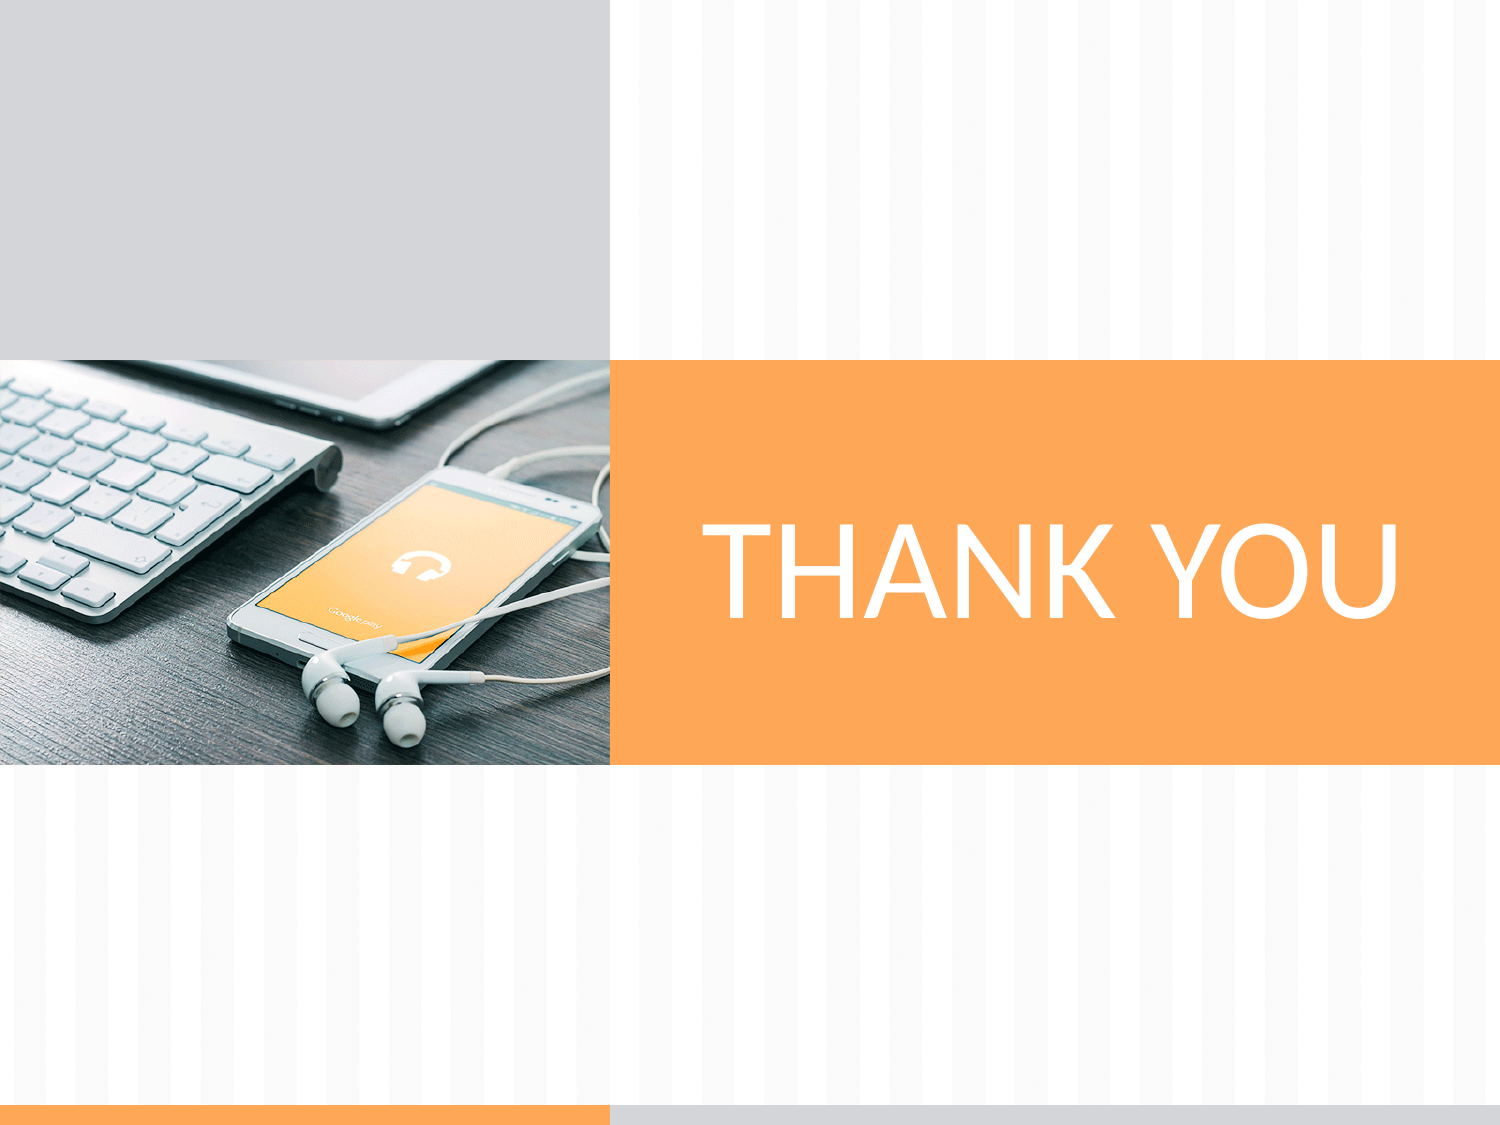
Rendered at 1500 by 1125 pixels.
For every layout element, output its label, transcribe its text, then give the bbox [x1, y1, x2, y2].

title THANK YOU [608, 451, 1500, 670]
picture [0, 0, 1500, 1125]
